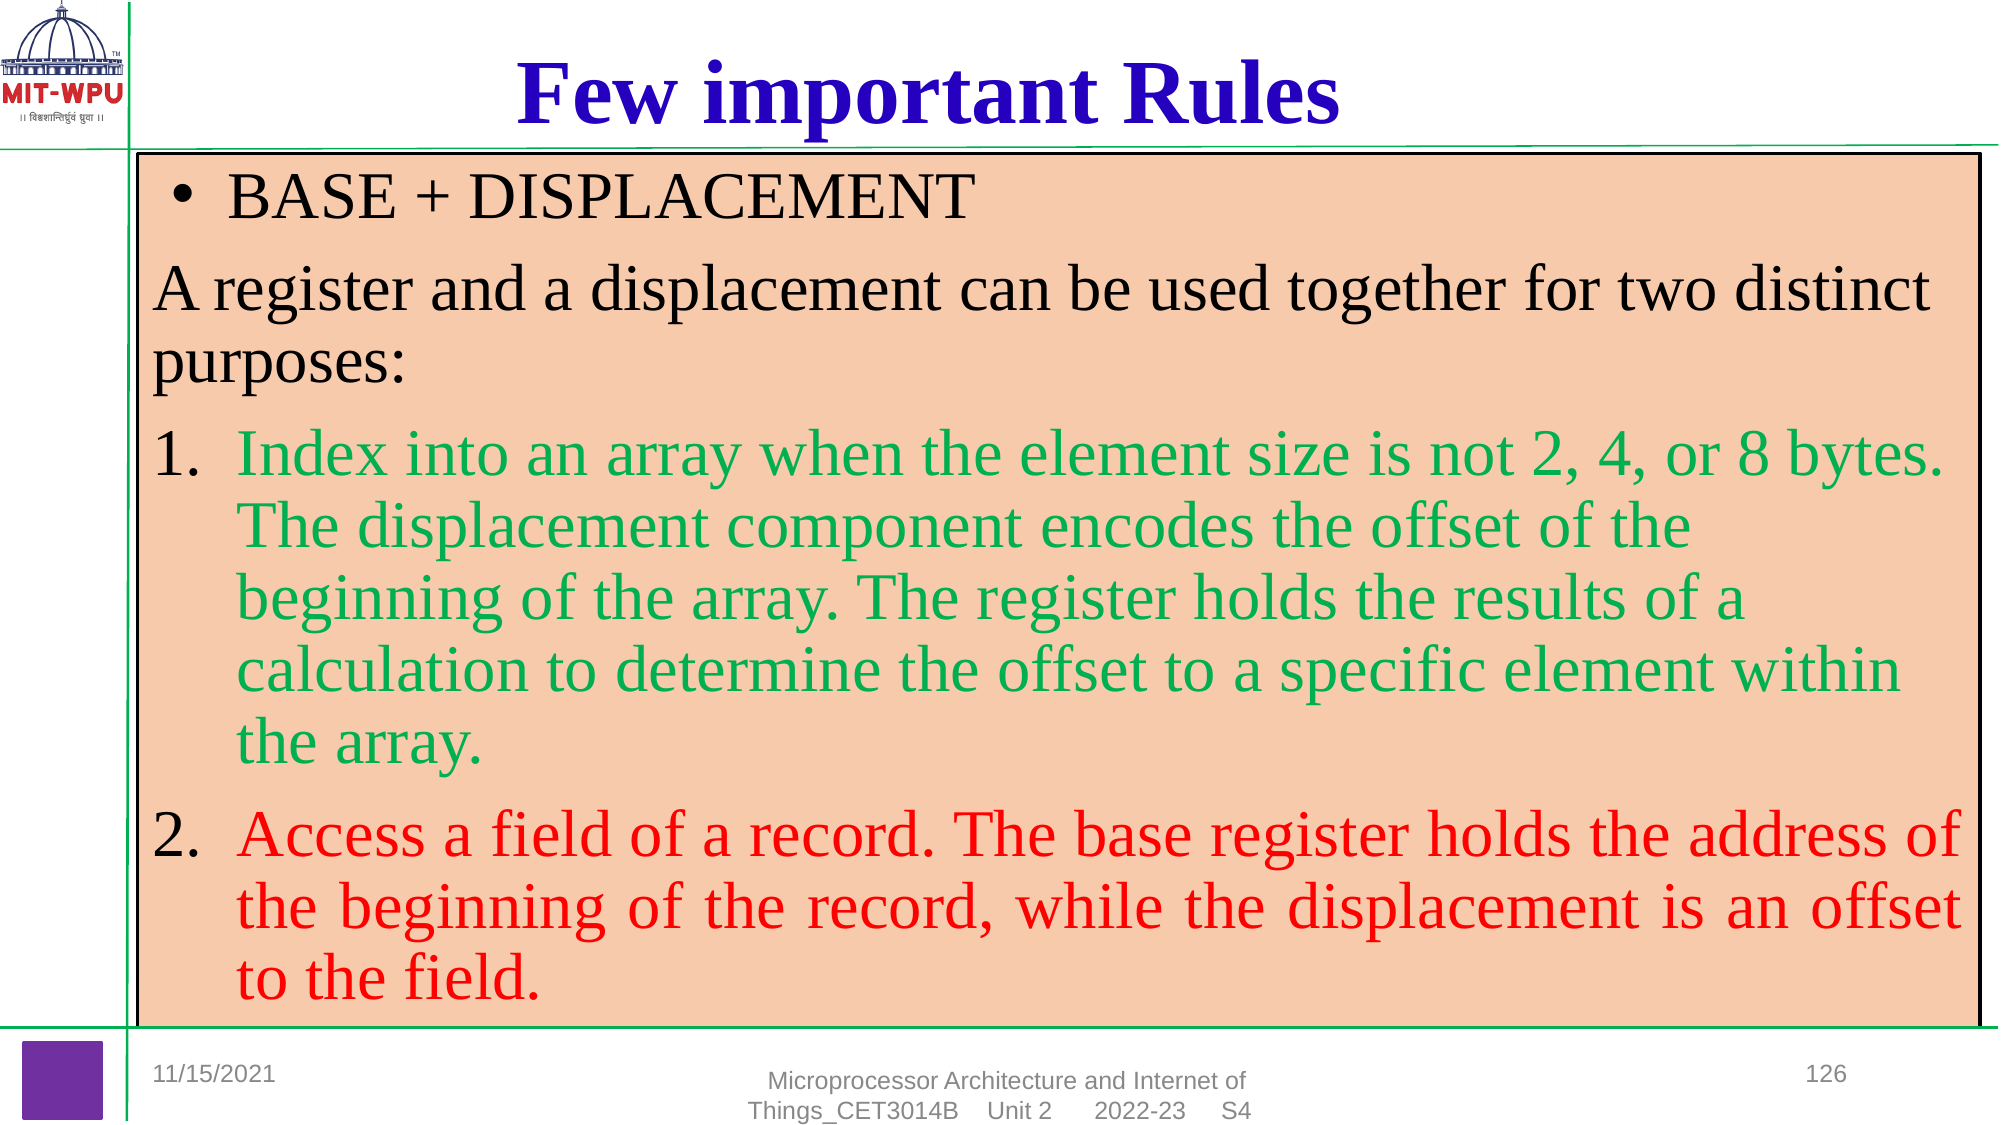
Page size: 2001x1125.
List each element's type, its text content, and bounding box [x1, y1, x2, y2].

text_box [126, 1, 130, 1027]
list BASE + DISPLACEMENT A register and a displacement can be used together for two distinct purposes: Index into an array when the element size is not 2, 4, or 8 bytes. The displacement component encodes the offset of the beginning of the array. The register holds the results of a calculation to determine the offset to a specific element within the array. Access a field of a record. The base register holds the address of the beginning of the record, while the displacement is an offset to the field. [137, 160, 1980, 1026]
slide_number ‹#› [1412, 1042, 1863, 1103]
footer Microprocessor Architecture and Internet of Things_CET3014B Unit 2 2022-23 S4 [669, 1065, 1345, 1125]
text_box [135, 144, 1999, 150]
picture [0, 0, 138, 125]
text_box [126, 1038, 130, 1122]
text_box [0, 144, 121, 150]
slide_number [137, 1042, 588, 1103]
title Few important Rules [501, 45, 1679, 142]
text_box [23, 1042, 102, 1118]
